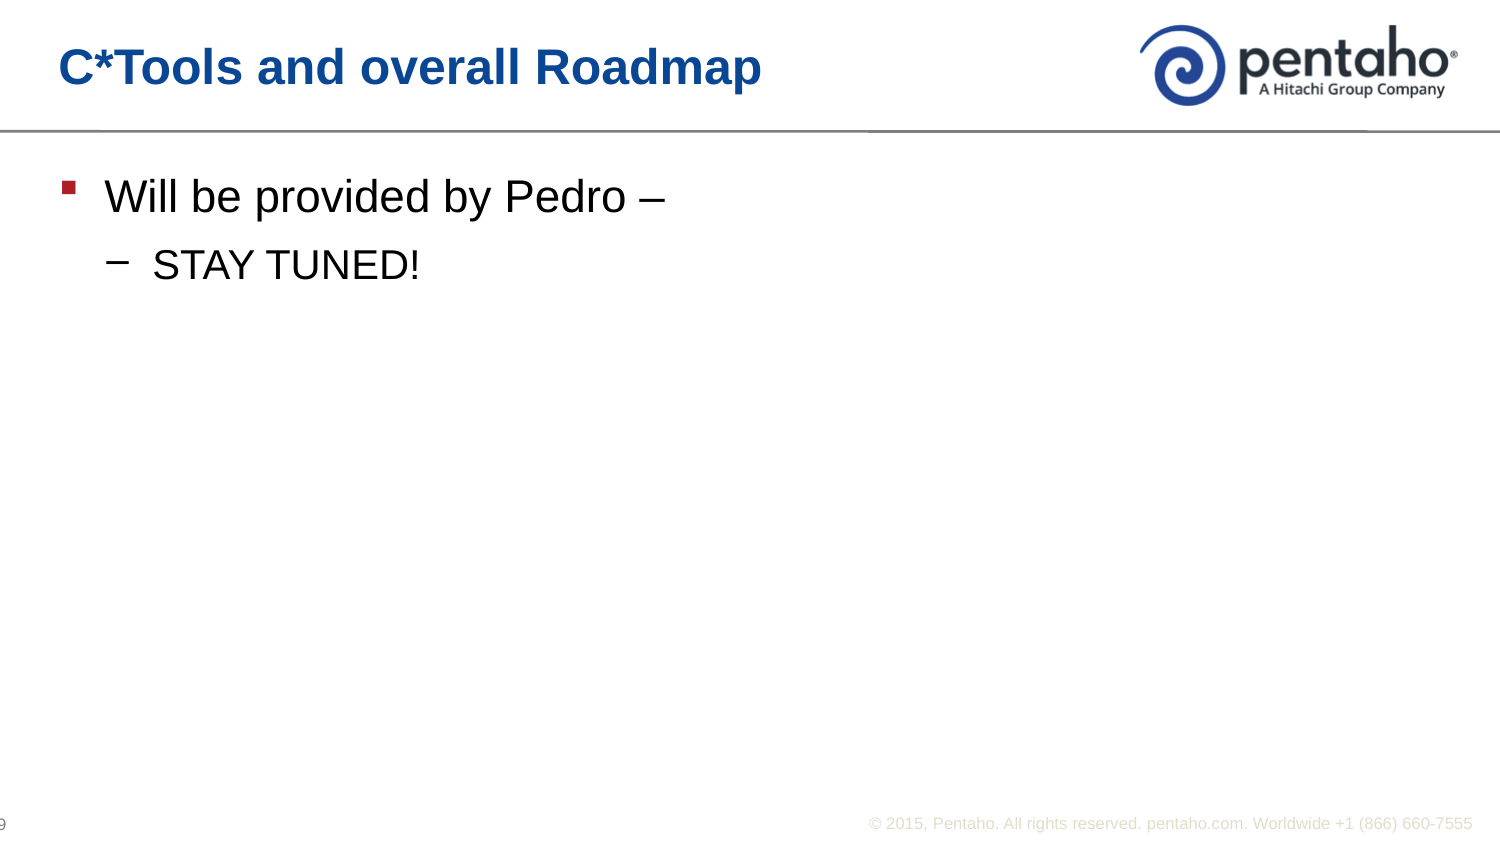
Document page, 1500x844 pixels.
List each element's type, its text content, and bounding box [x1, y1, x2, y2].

picture [1135, 17, 1463, 113]
title C*Tools and overall Roadmap [43, 8, 1127, 129]
list Will be provided by Pedro – STAY TUNED! [43, 158, 1452, 301]
